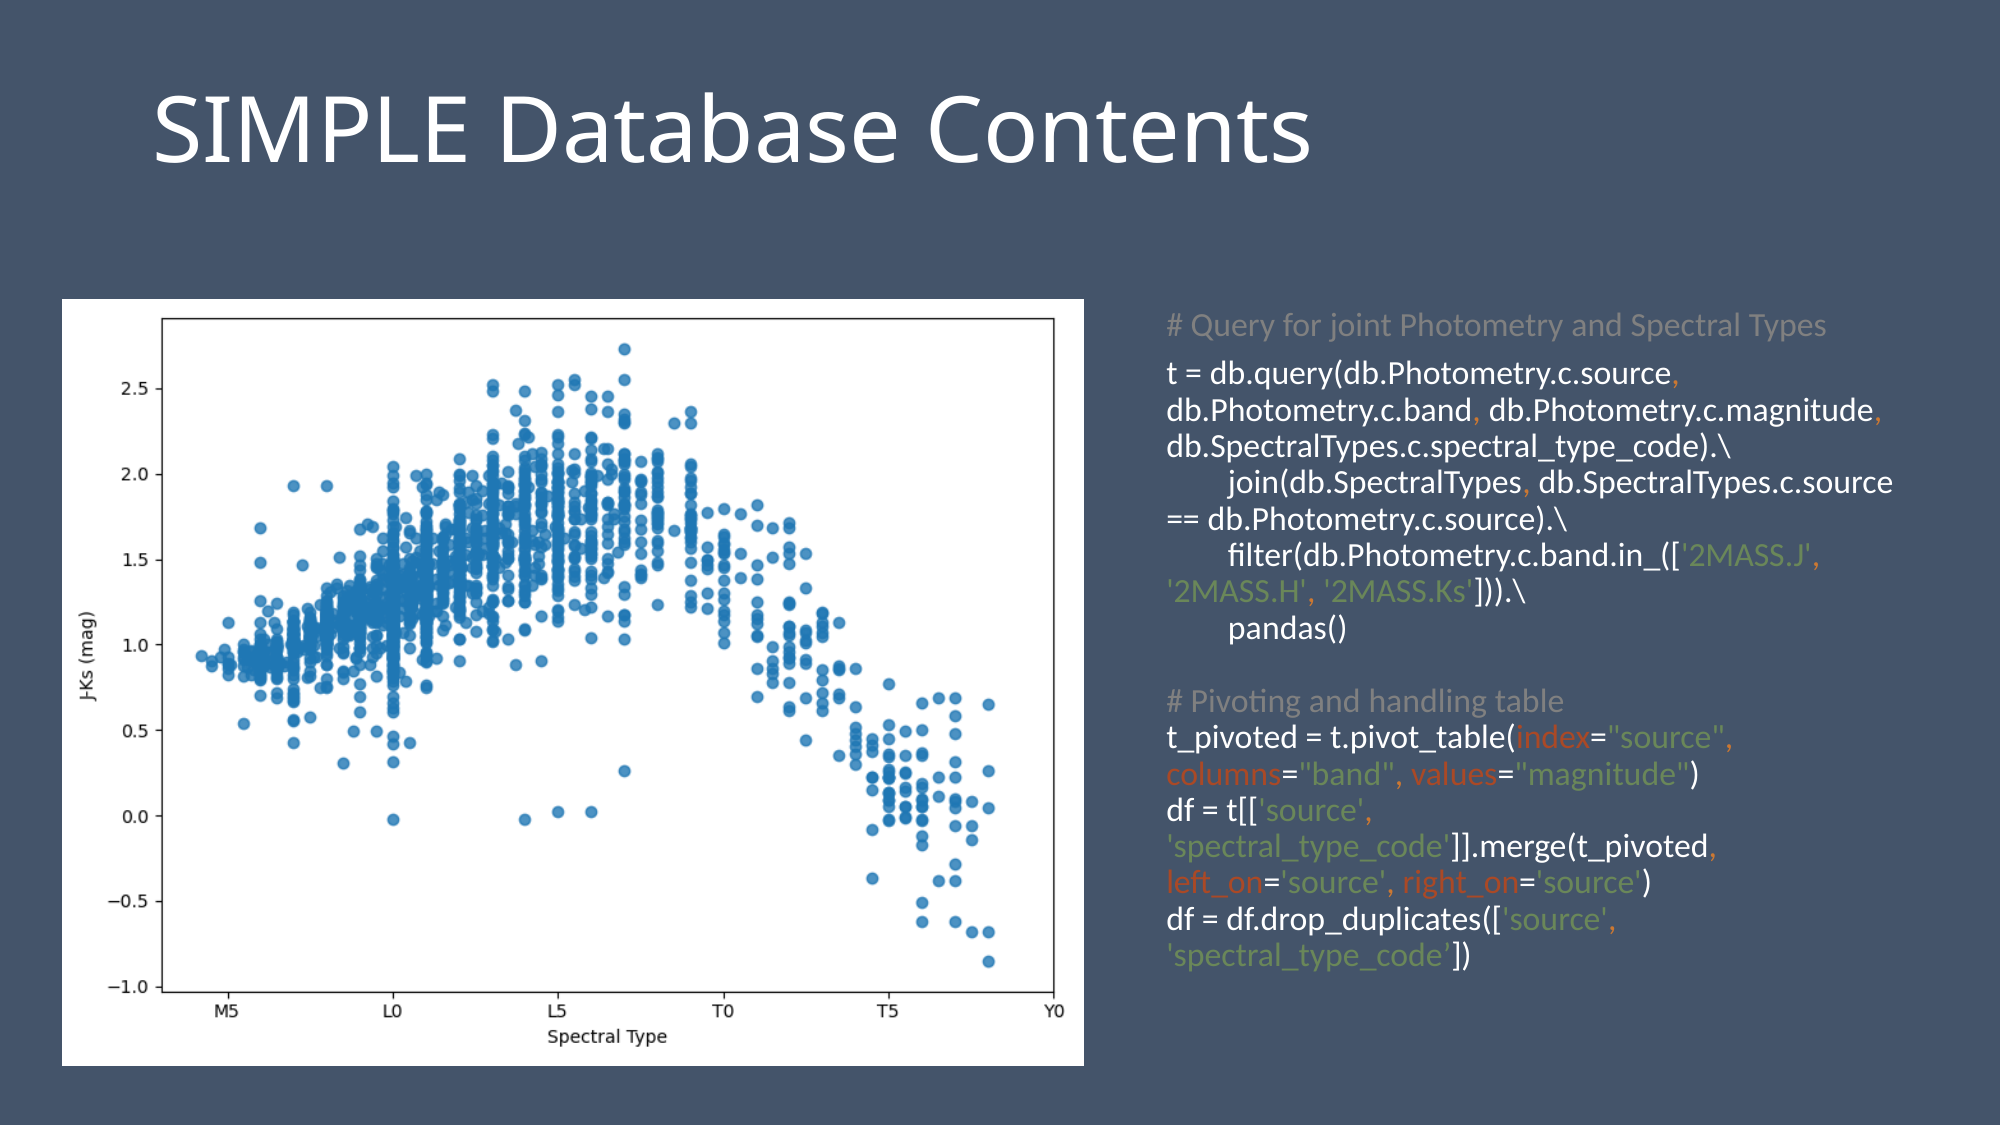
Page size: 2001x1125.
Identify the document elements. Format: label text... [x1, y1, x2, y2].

text_box SIMPLE Database Contents [137, 59, 1863, 207]
list # Query for joint Photometry and Spectral Types t = db.query(db.Photometry.c.source, db.Photometry.c.band, db.Photometry.c.magnitude, db.SpectralTypes.c.spectral_type_code).\ join(db.SpectralTypes, db.SpectralTypes.c.source == db.Photometry.c.source).\ filter(db.Photometry.c.band.in_(['2MASS.J', '2MASS.H', '2MASS.Ks'])).\ pandas() # Pivoting and handling table t_pivoted = t.pivot_table(index="source", columns="band", values="magnitude") df = t[['source', 'spectral_type_code']].merge(t_pivoted, left_on='source', right_on='source') df = df.drop_duplicates(['source', 'spectral_type_code’]) [1151, 299, 1938, 1002]
picture [62, 299, 1084, 1066]
